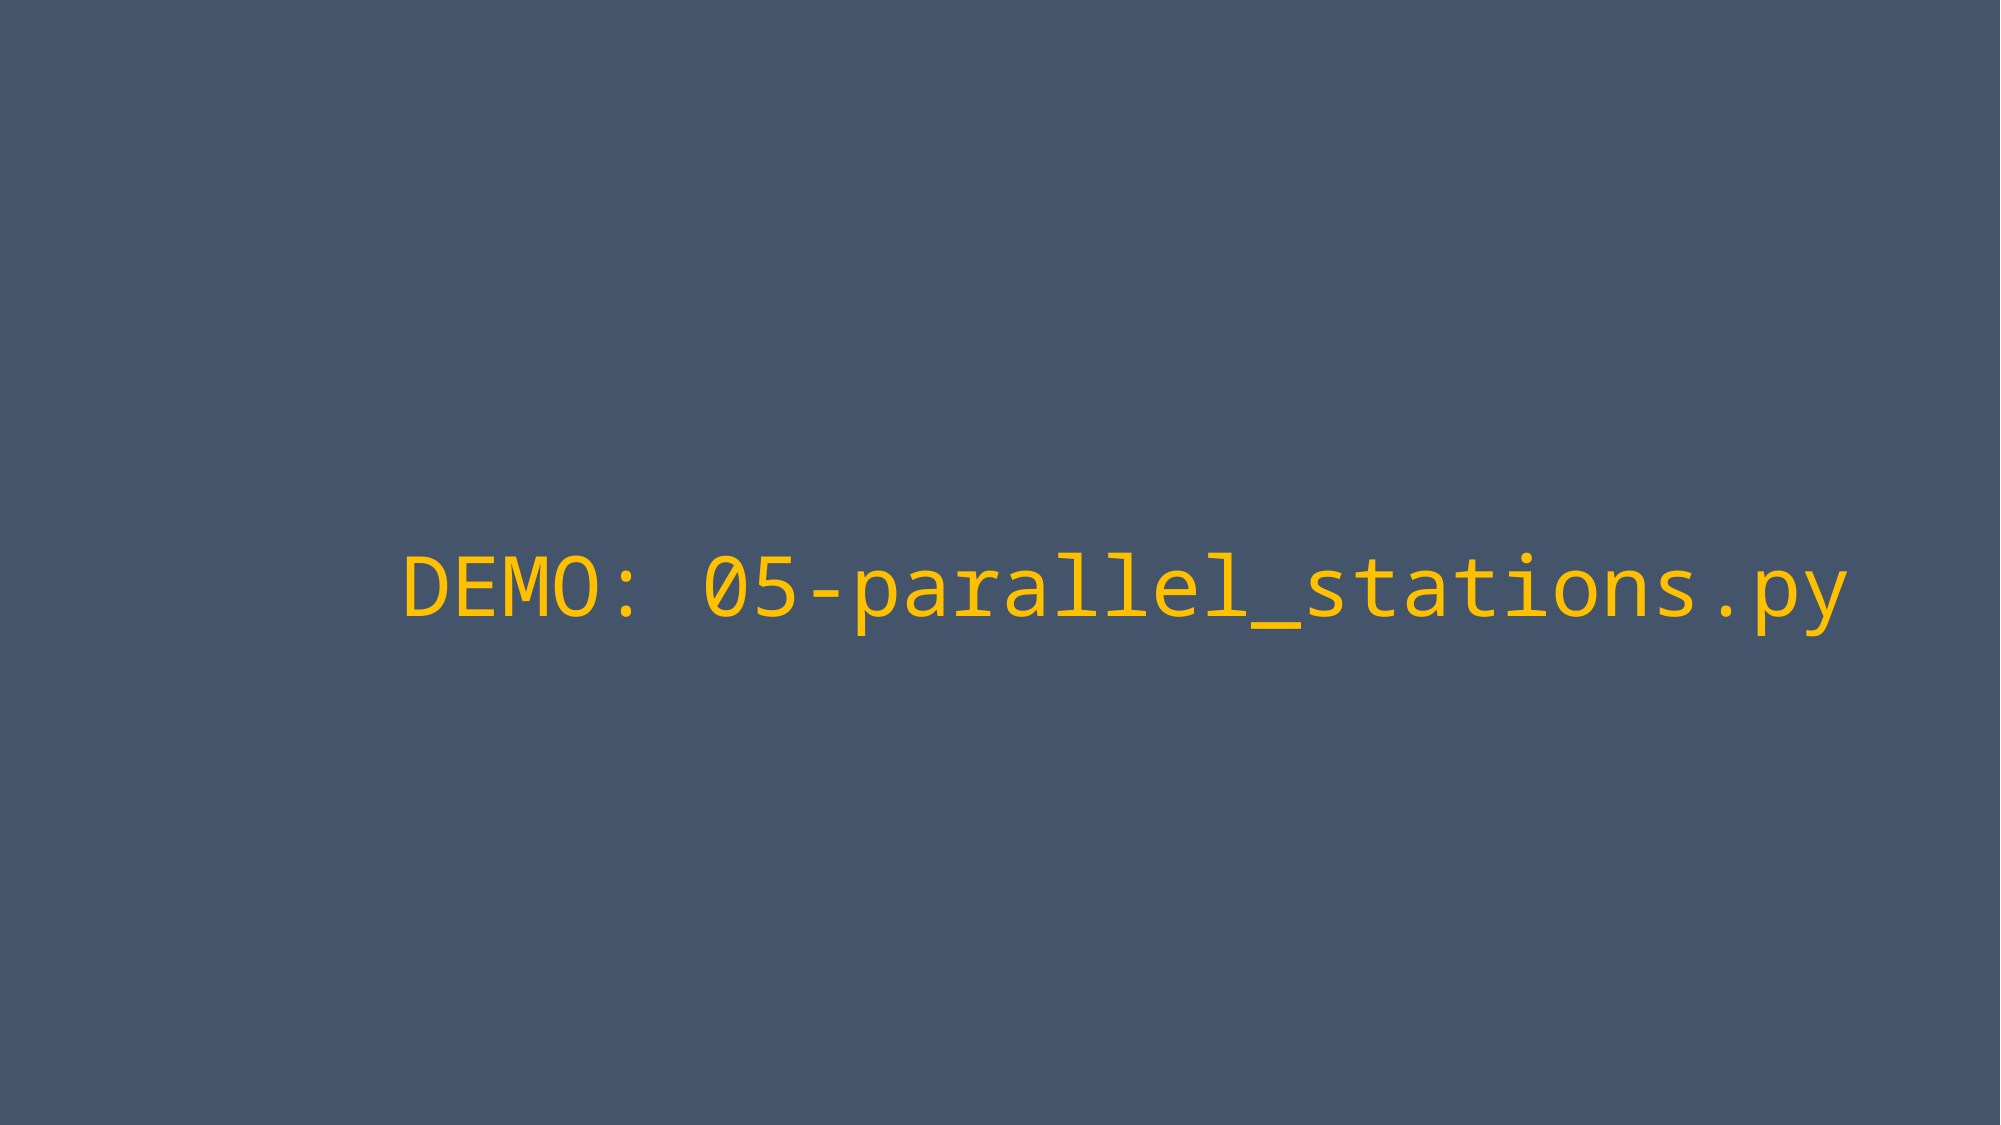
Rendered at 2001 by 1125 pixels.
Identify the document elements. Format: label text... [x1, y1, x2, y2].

text_box DEMO: 05-parallel_stations.py [386, 525, 1867, 641]
